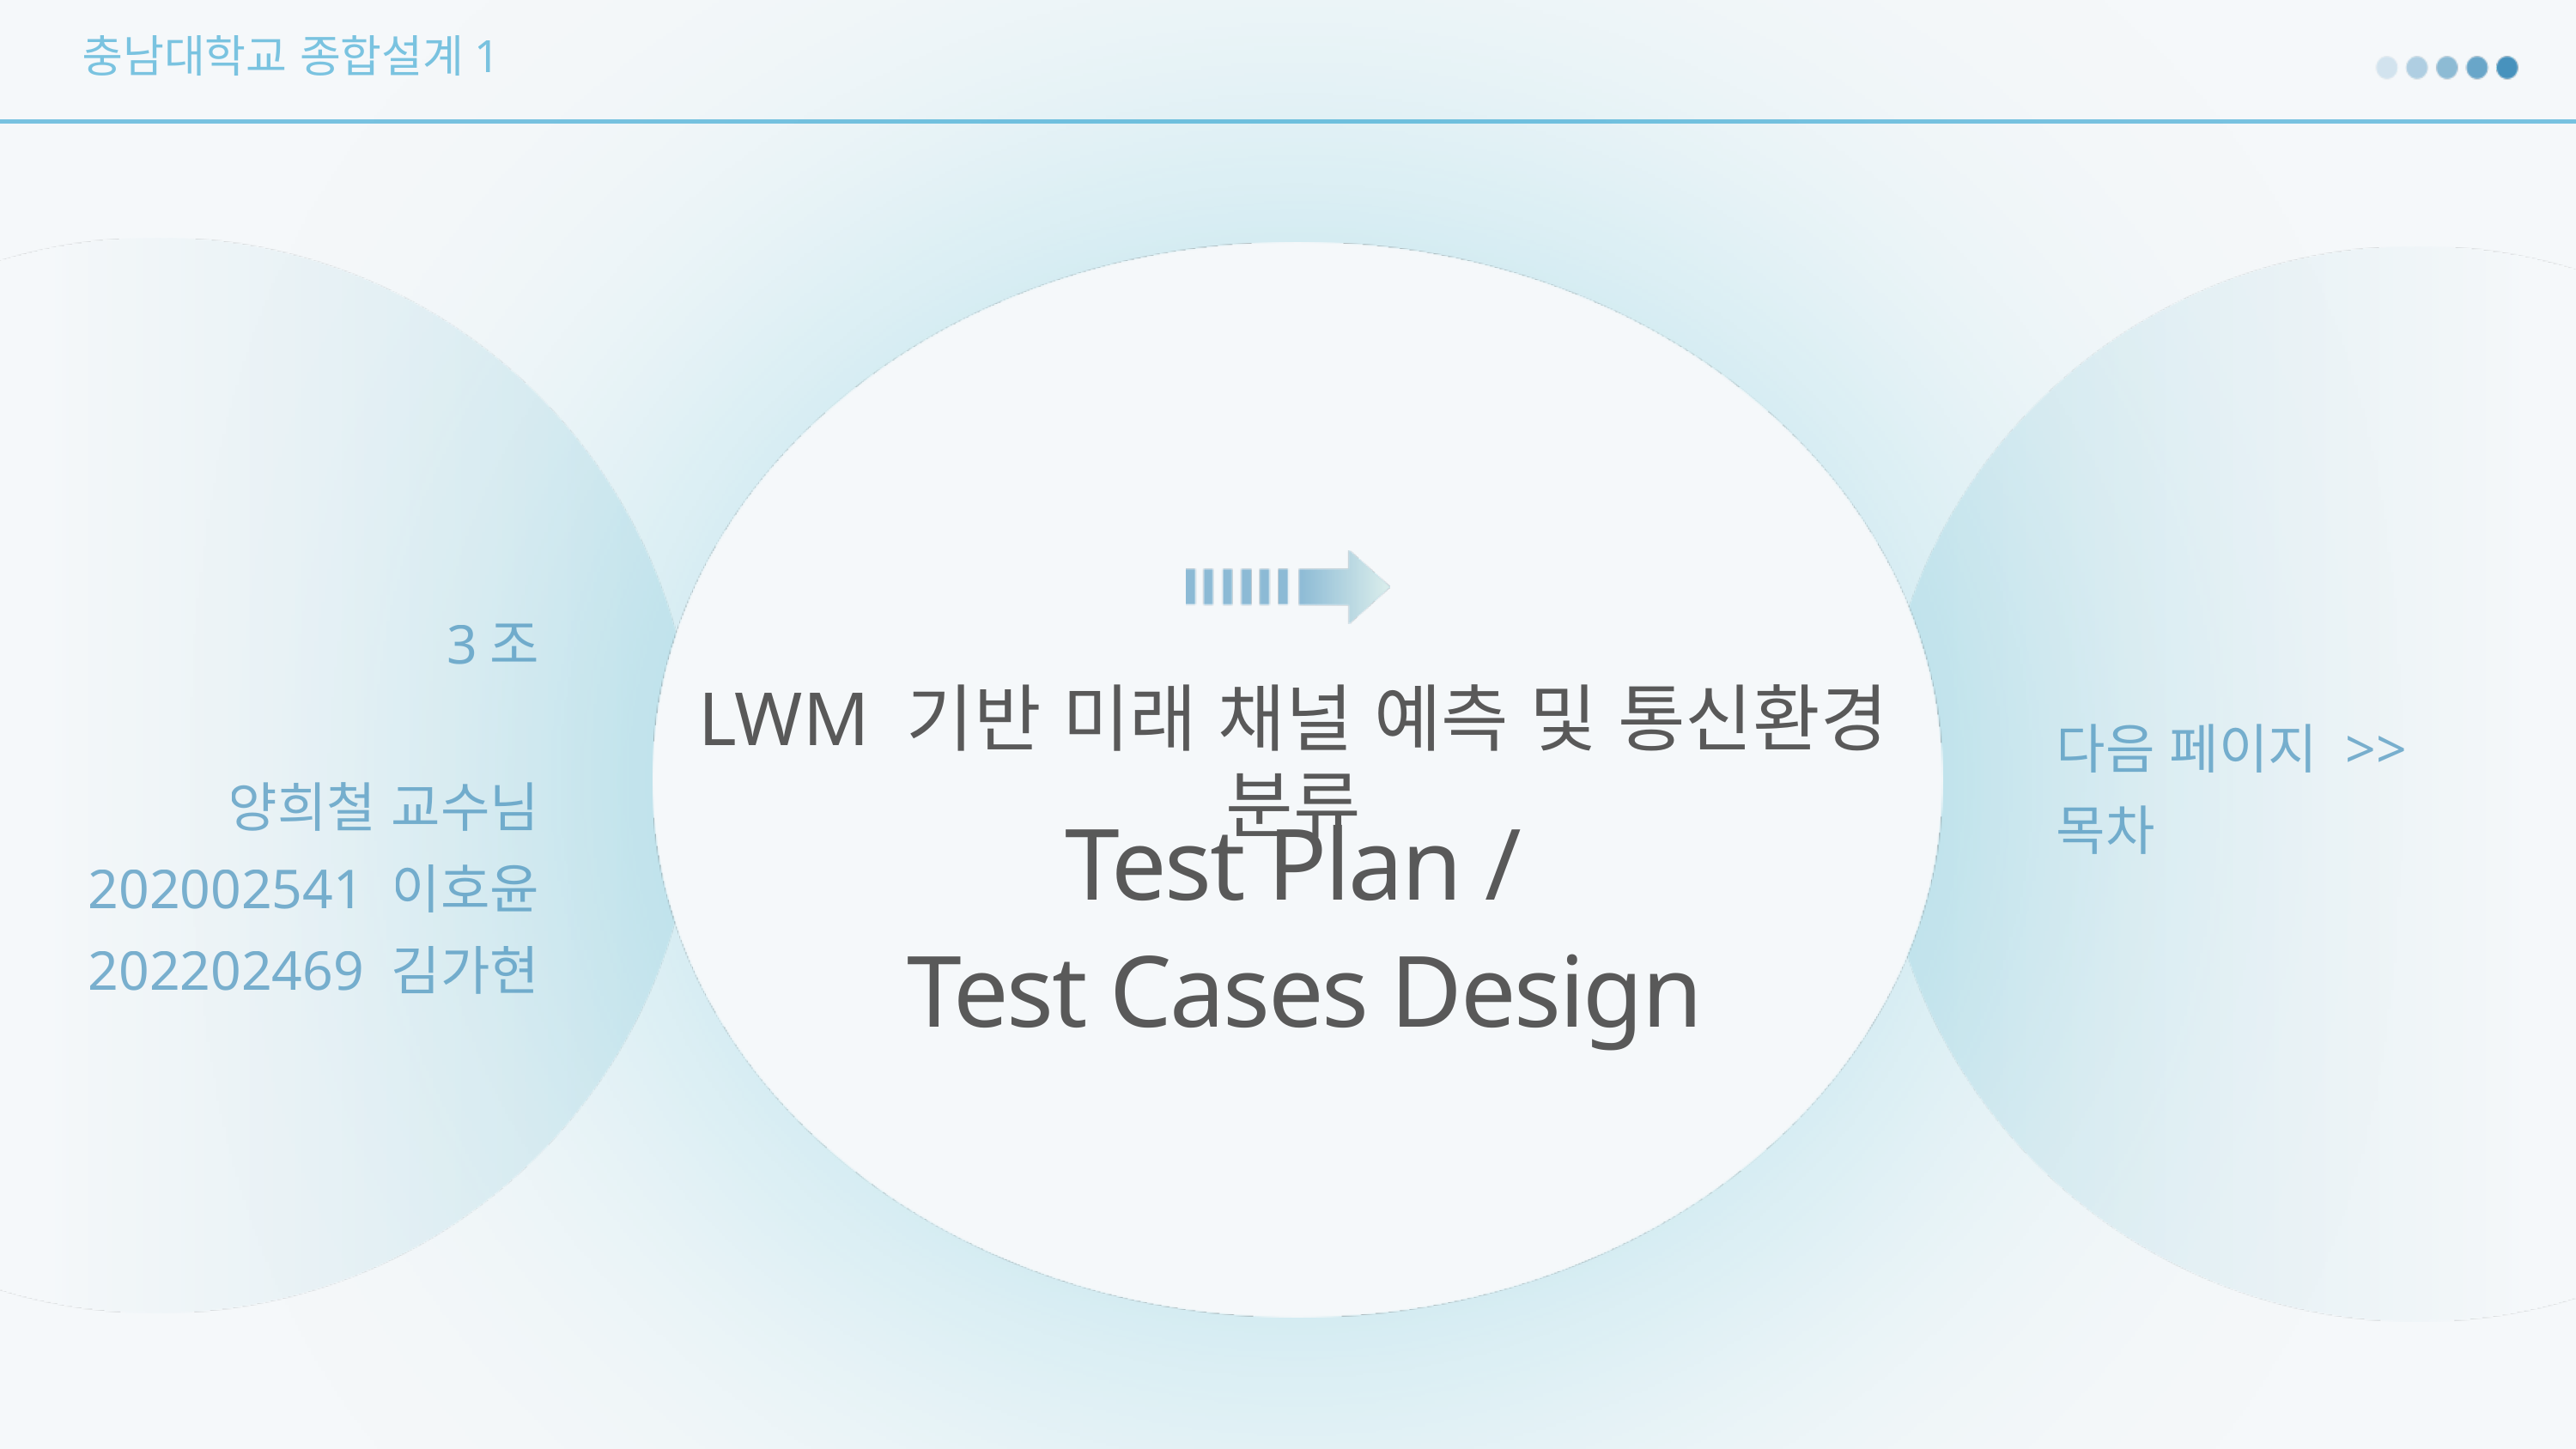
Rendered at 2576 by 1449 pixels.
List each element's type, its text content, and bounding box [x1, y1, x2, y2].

text_box 충남대학교 종합설계1 [82, 30, 653, 94]
picture [2373, 55, 2521, 81]
picture [0, 237, 2576, 1322]
picture [0, 119, 2576, 124]
